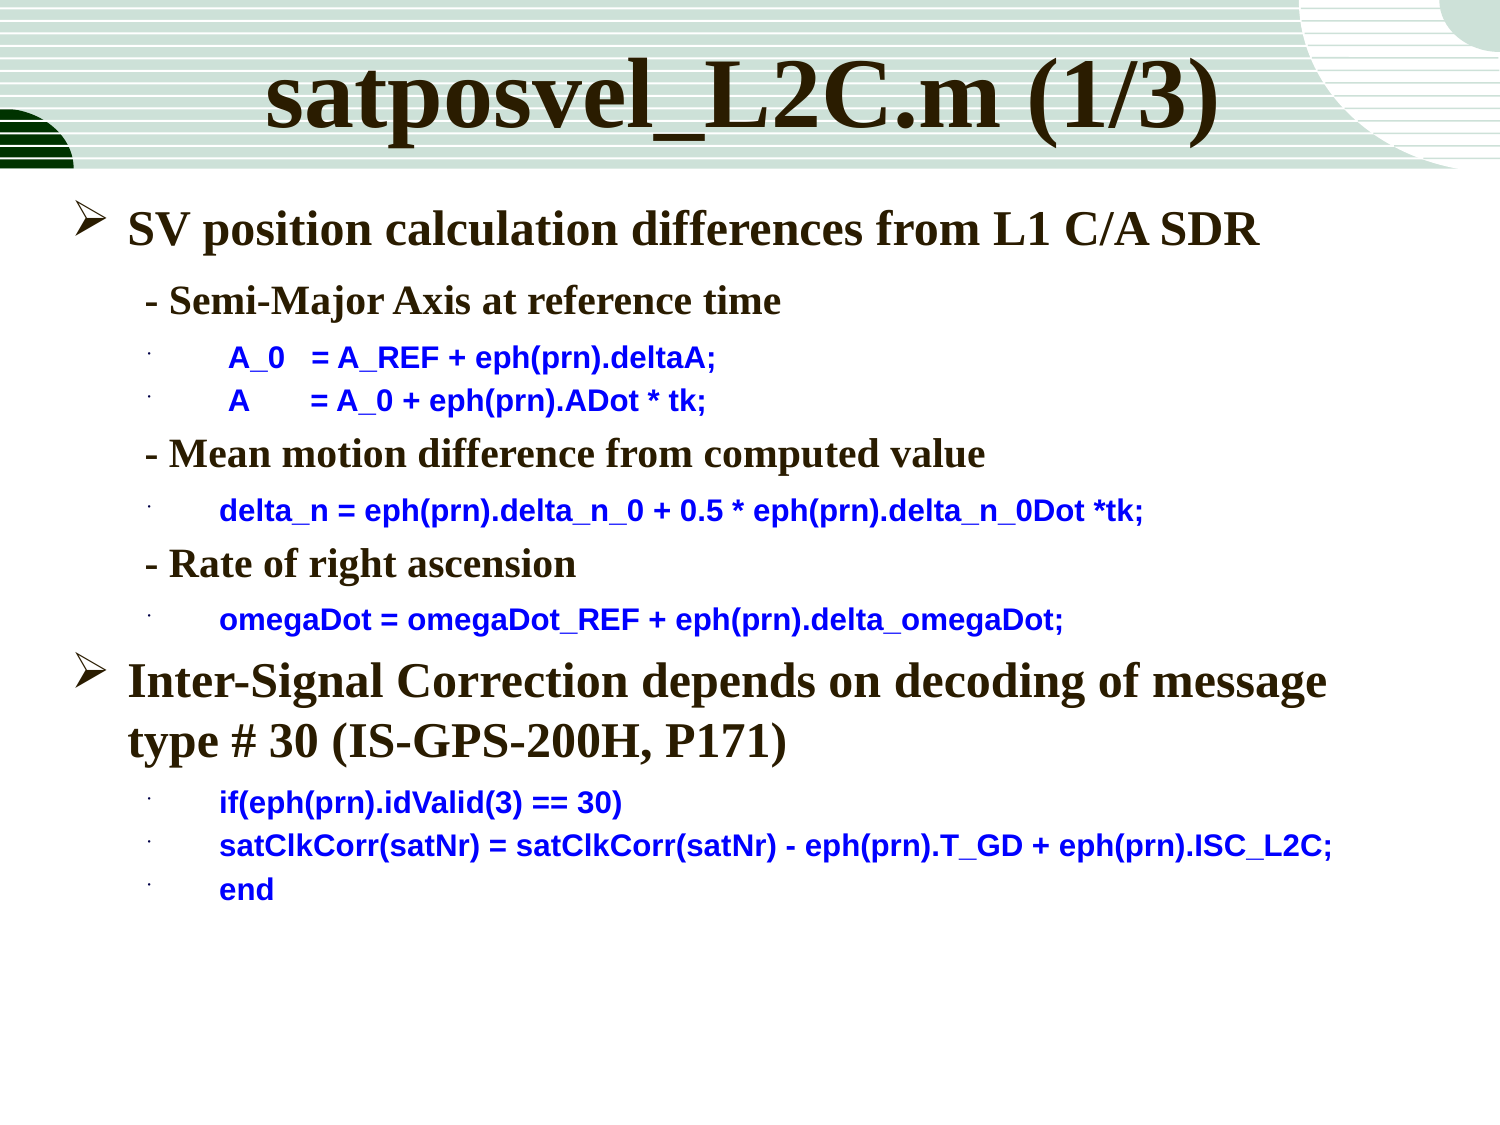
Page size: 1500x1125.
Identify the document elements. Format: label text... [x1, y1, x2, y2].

text_box SV position calculation differences from L1 C/A SDR - Semi-Major Axis at reference time A_0 = A_REF + eph(prn).deltaA; A = A_0 + eph(prn).ADot * tk; - Mean motion difference from computed value delta_n = eph(prn).delta_n_0 + 0.5 * eph(prn).delta_n_0Dot *tk; - Rate of right ascension omegaDot = omegaDot_REF + eph(prn).delta_omegaDot; Inter-Signal Correction depends on decoding of message type # 30 (IS-GPS-200H, P171) if(eph(prn).idValid(3) == 30) satClkCorr(satNr) = satClkCorr(satNr) - eph(prn).T_GD + eph(prn).ISC_L2C; end [56, 187, 1363, 975]
text_box satposvel_L2C.m (1/3) [249, 37, 1238, 138]
